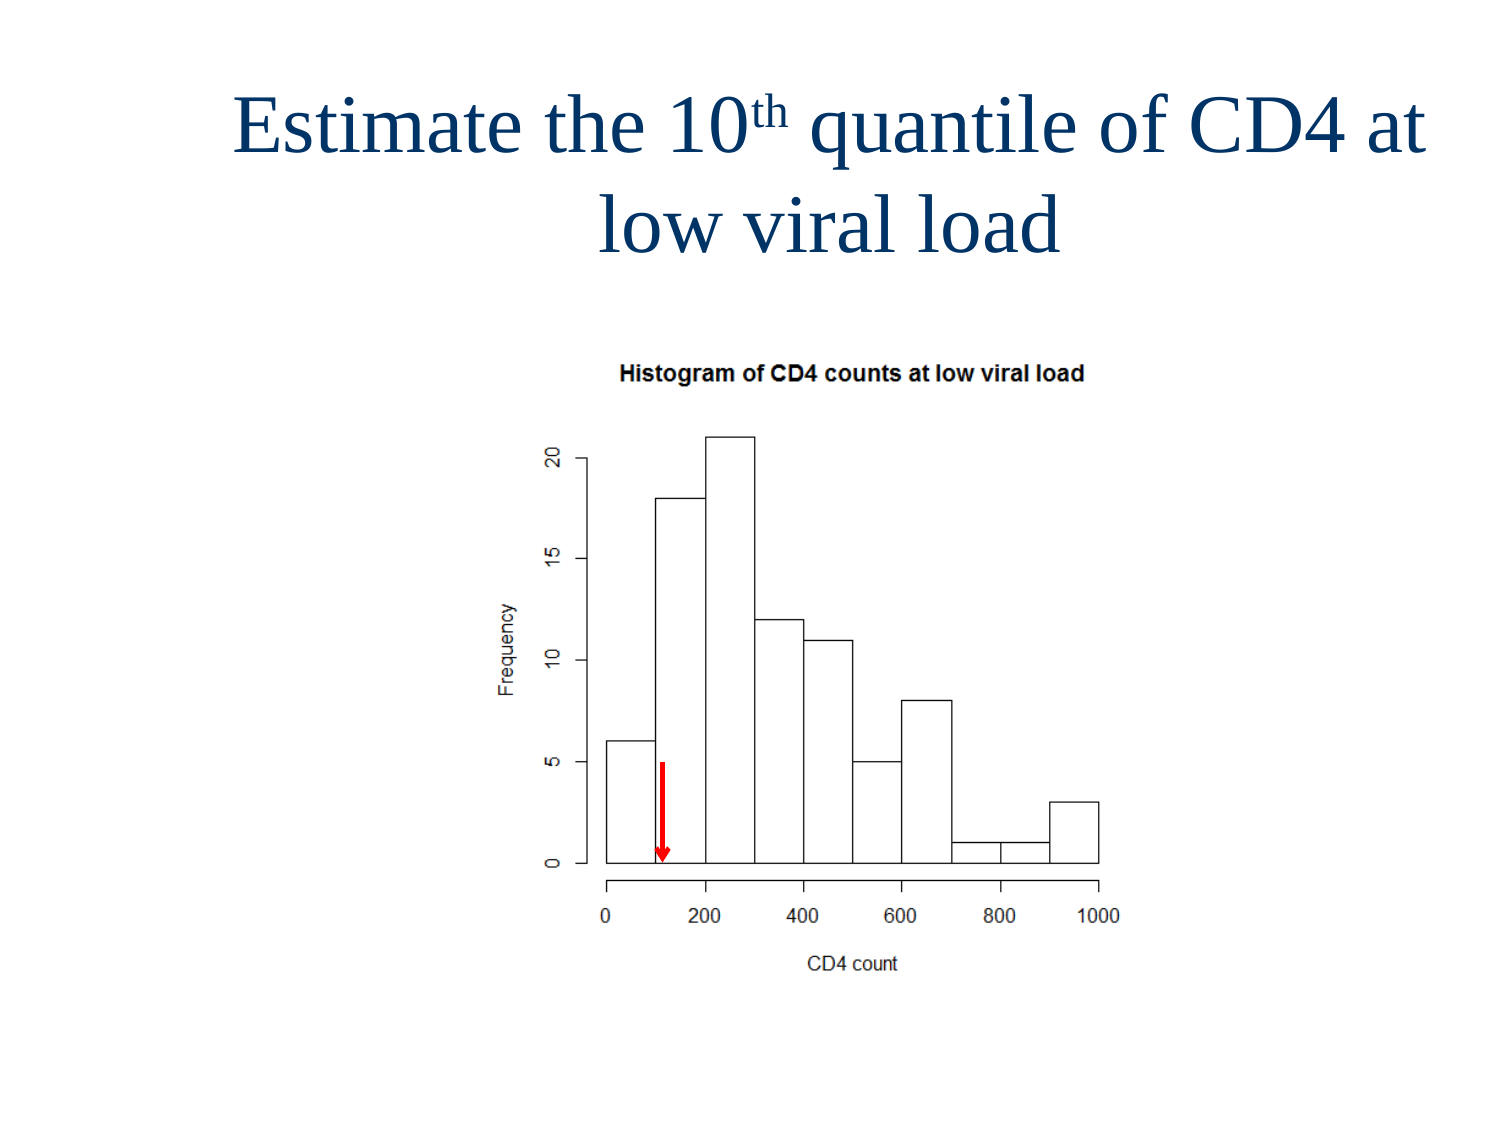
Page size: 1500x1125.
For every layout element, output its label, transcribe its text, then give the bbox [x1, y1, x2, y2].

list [491, 324, 1169, 1001]
title Estimate the 10th quantile of CD4 at low viral load [192, 75, 1468, 263]
